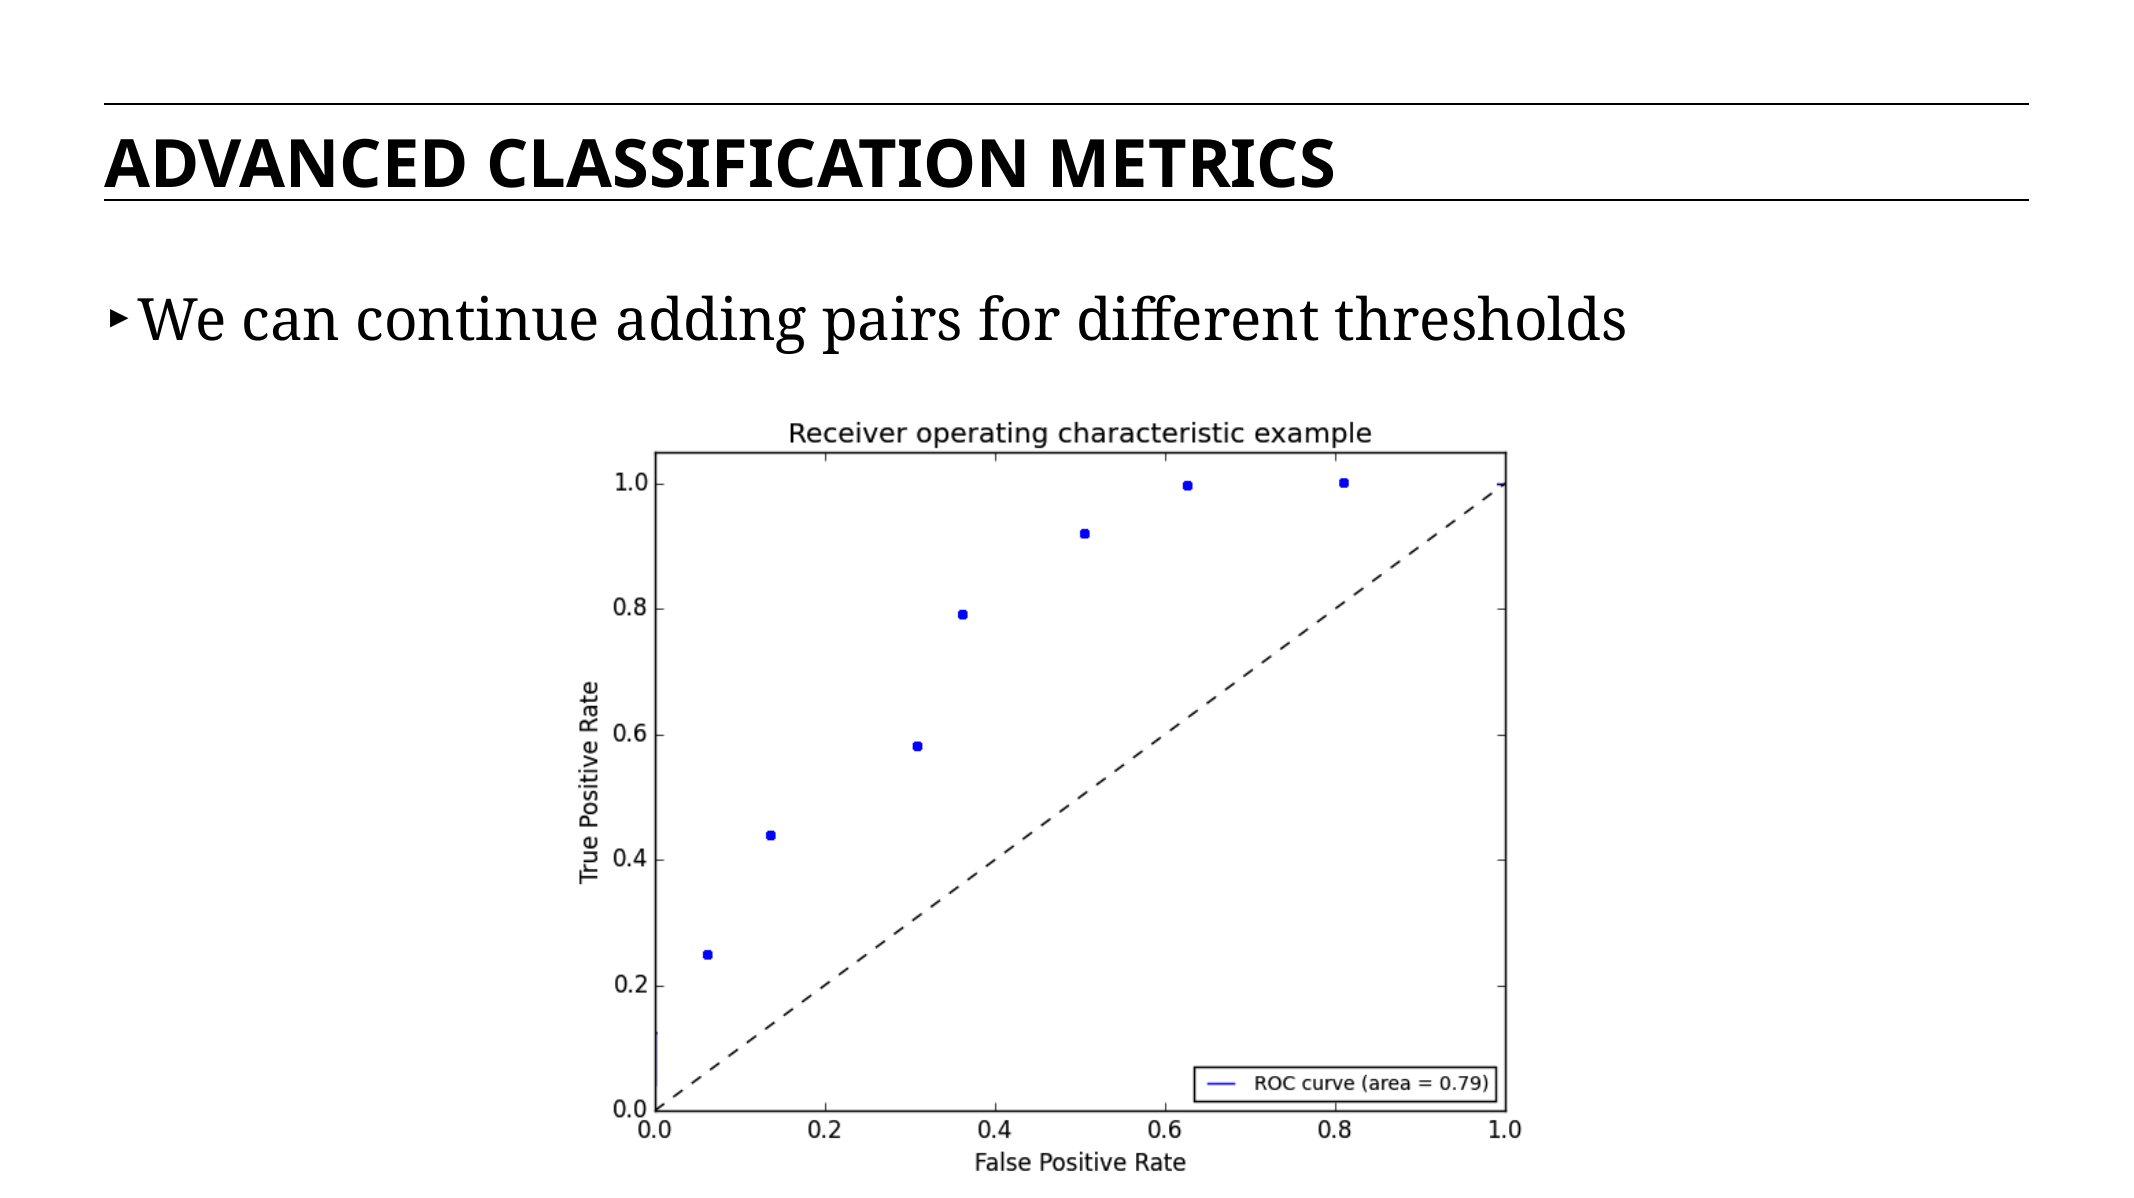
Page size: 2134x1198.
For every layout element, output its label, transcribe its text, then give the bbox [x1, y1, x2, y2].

text_box ADVANCED CLASSIFICATION METRICS [104, 120, 2030, 192]
list We can continue adding pairs for different thresholds [104, 212, 2030, 837]
picture [517, 369, 1616, 1193]
